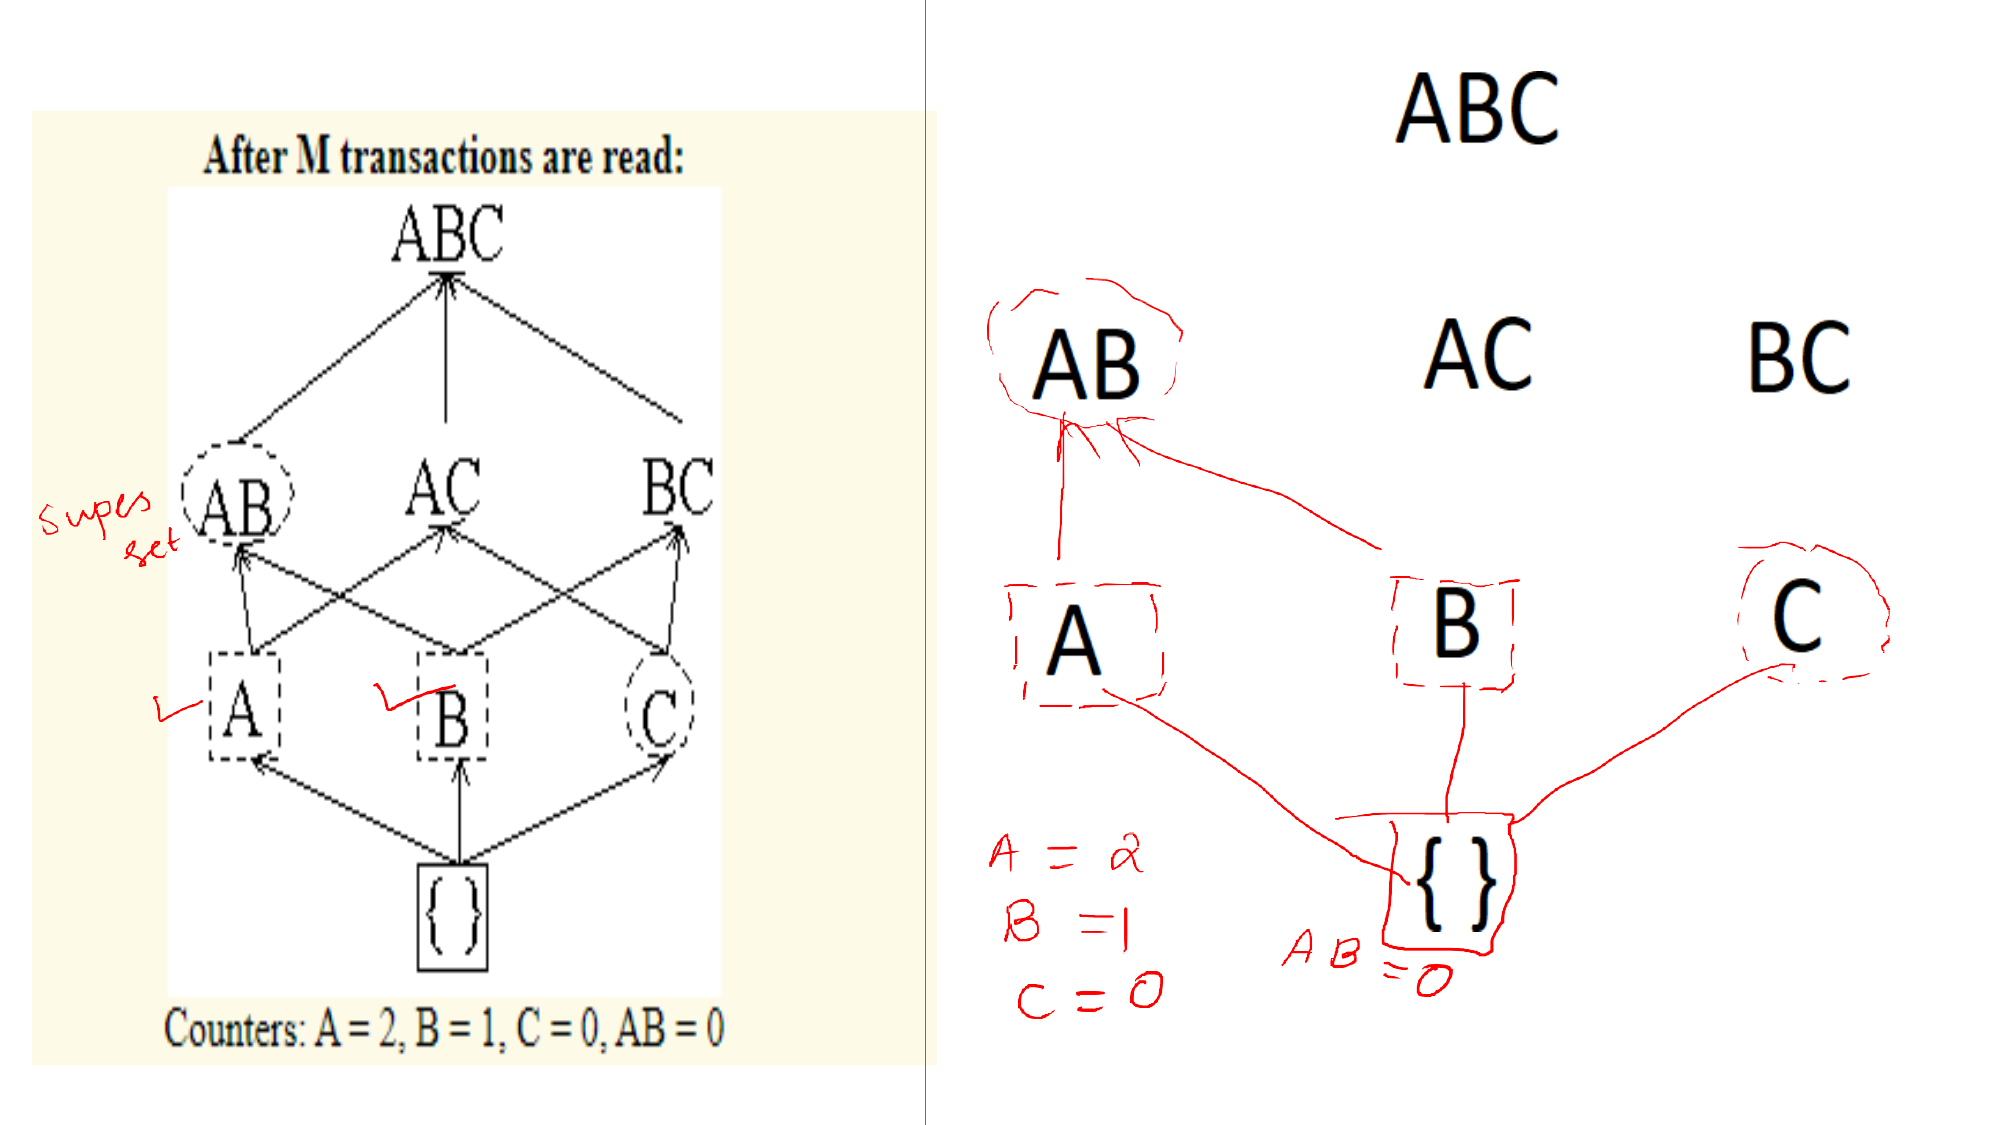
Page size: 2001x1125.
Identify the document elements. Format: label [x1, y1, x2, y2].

picture [989, 833, 999, 872]
picture [152, 695, 203, 723]
picture [1031, 71, 1850, 362]
text_box [999, 362, 1891, 1009]
picture [39, 490, 180, 567]
picture [986, 301, 1000, 355]
text_box [31, 0, 938, 1125]
picture [1018, 1009, 1055, 1019]
picture [373, 683, 456, 712]
